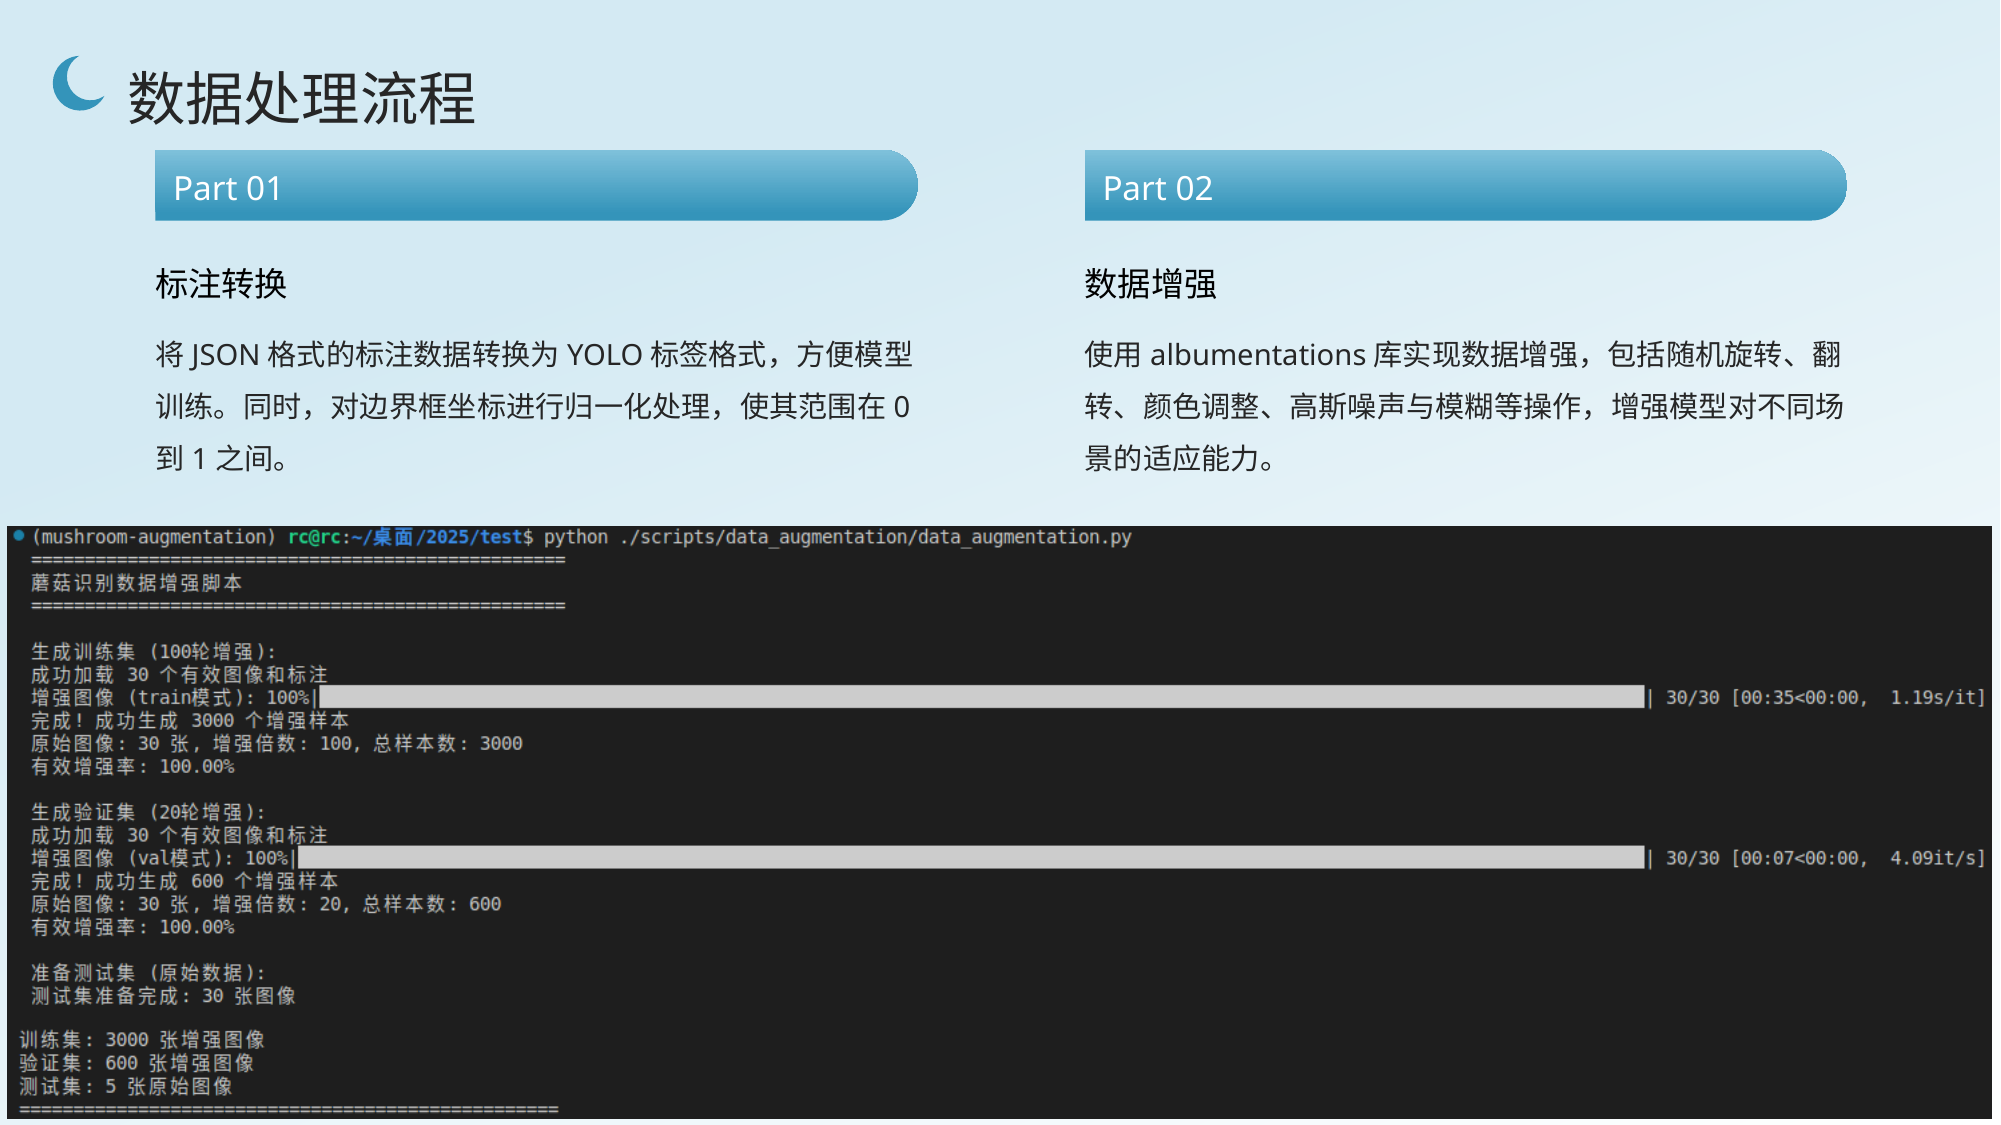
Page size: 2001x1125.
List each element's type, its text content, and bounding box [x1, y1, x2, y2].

text_box [155, 149, 918, 221]
text_box [52, 55, 105, 111]
text_box 数据增强 [1084, 211, 1848, 318]
text_box Part 02 [1102, 161, 1422, 209]
text_box 数据处理流程 [127, 40, 1830, 129]
text_box 使用albumentations库实现数据增强，包括随机旋转、翻转、颜色调整、高斯噪声与模糊等操作，增强模型对不同场景的适应能力。 [1084, 318, 1848, 526]
text_box [1084, 149, 1848, 211]
text_box Part 01 [173, 161, 492, 209]
text_box [0, 0, 2000, 1125]
text_box 将JSON格式的标注数据转换为YOLO标签格式，方便模型训练。同时，对边界框坐标进行归一化处理，使其范围在0到1之间。 [155, 318, 918, 526]
text_box 标注转换 [155, 211, 918, 318]
picture [7, 526, 1992, 1119]
